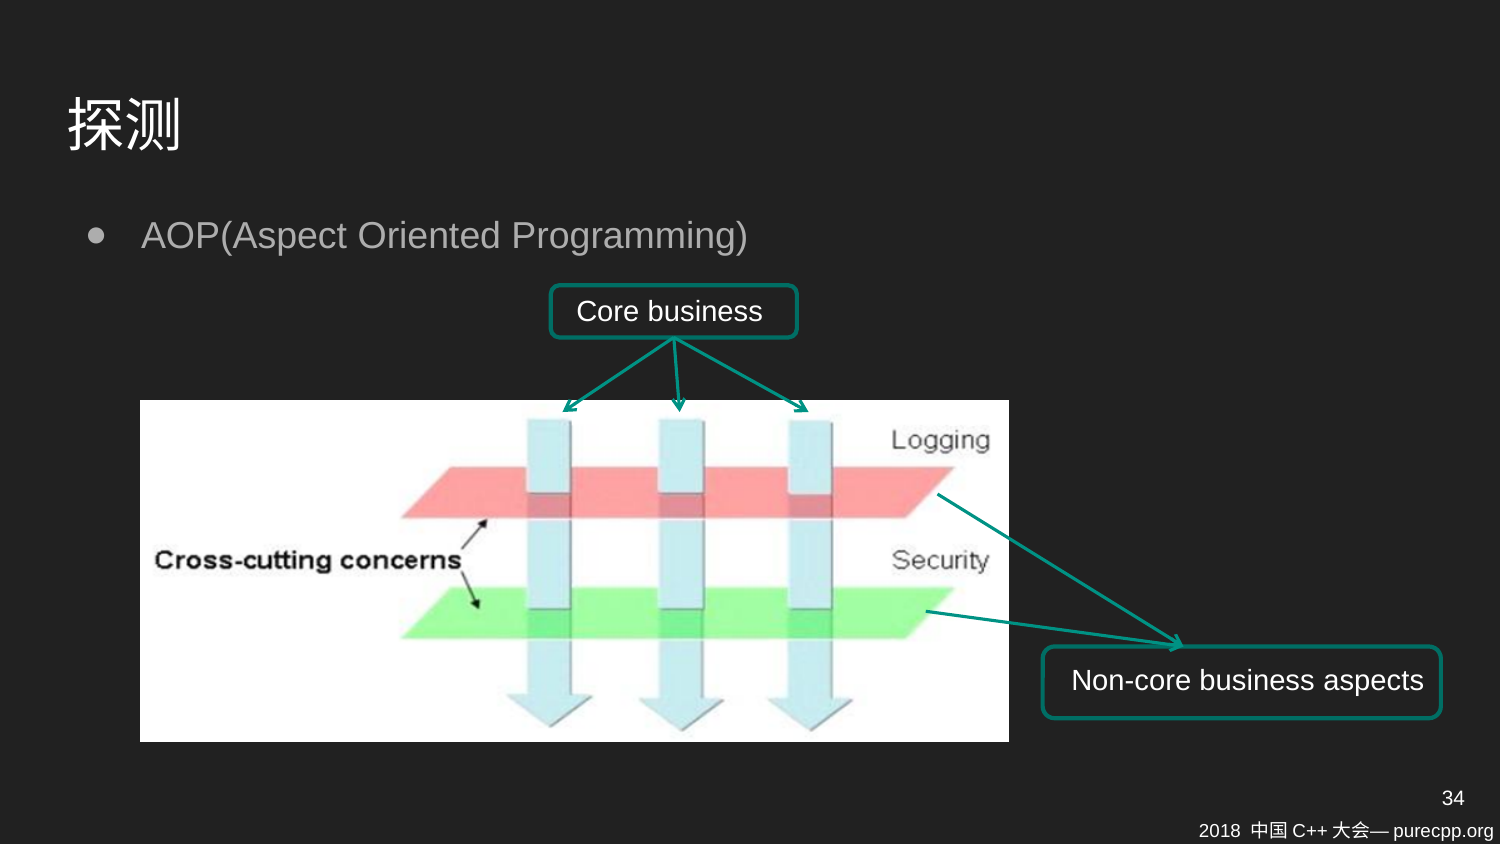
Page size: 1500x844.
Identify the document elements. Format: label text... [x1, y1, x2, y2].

slide_number 34 [1389, 764, 1480, 830]
picture [140, 400, 1009, 742]
title 探测 [51, 72, 1449, 167]
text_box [925, 493, 1184, 647]
list AOP(Aspect Oriented Programming) [51, 189, 1449, 750]
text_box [1042, 646, 1442, 719]
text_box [550, 284, 809, 413]
